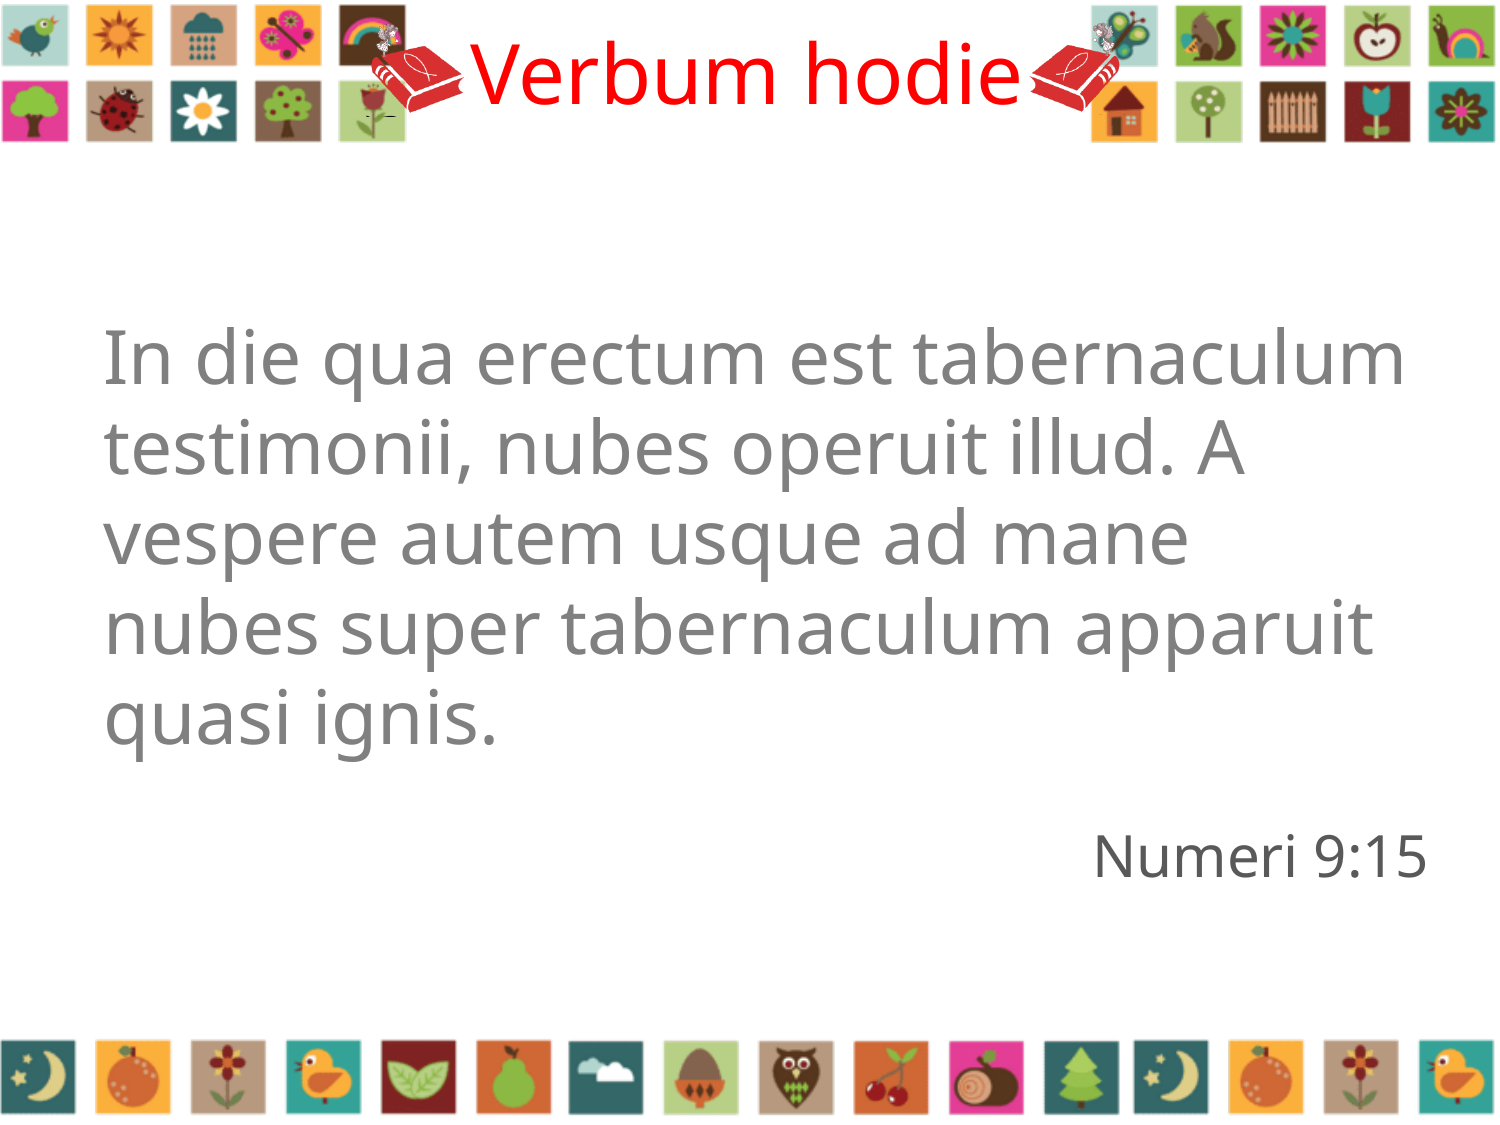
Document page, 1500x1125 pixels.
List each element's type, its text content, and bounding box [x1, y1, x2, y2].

text_box Numeri 9:15 [812, 811, 1444, 896]
picture [998, 3, 1500, 150]
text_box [0, 1028, 1500, 1118]
picture [0, 3, 496, 150]
text_box In die qua erectum est tabernaculum testimonii, nubes operuit illud. A vespere autem usque ad mane nubes super tabernaculum apparuit quasi ignis. [88, 302, 1436, 768]
text_box Verbum hodie [425, 13, 1078, 129]
